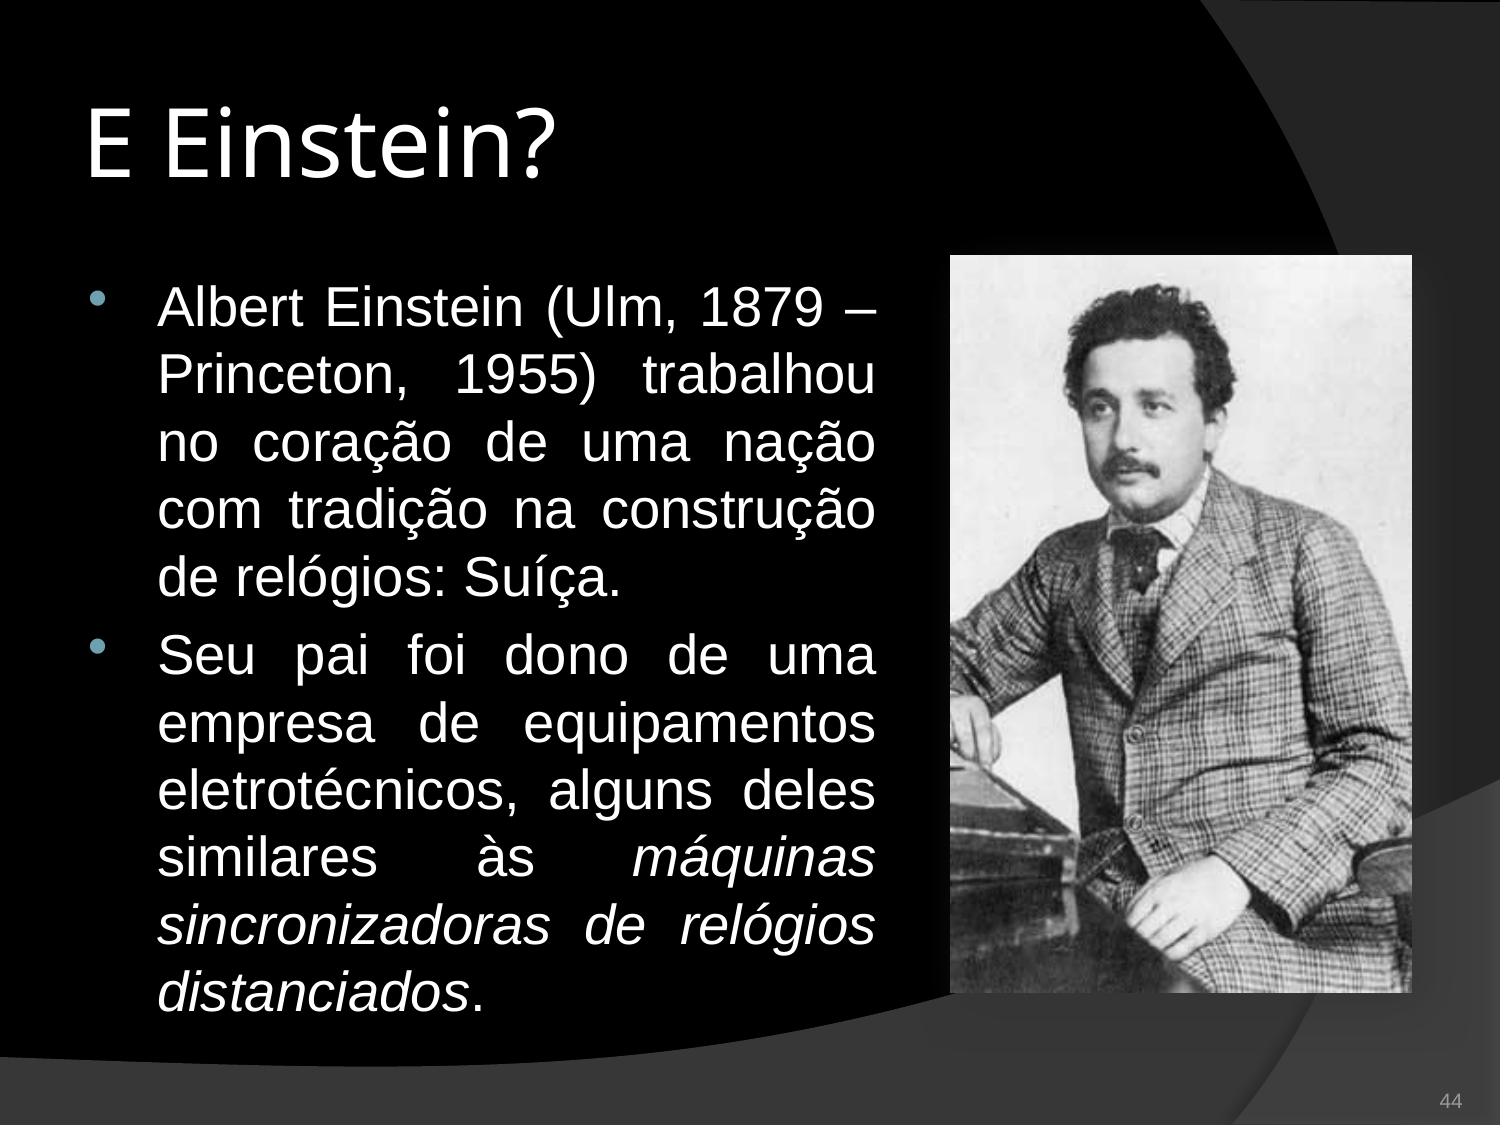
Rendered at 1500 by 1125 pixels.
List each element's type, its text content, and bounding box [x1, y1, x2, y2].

picture [950, 255, 1412, 993]
title E Einstein? [75, 45, 1300, 233]
list Albert Einstein (Ulm, 1879 – Princeton, 1955) trabalhou no coração de uma nação com tradição na construção de relógios: Suíça. Seu pai foi dono de uma empresa de equipamentos eletrotécnicos, alguns deles similares às máquinas sincronizadoras de relógios distanciados. [75, 262, 892, 1047]
slide_number 44 [1337, 1053, 1463, 1114]
